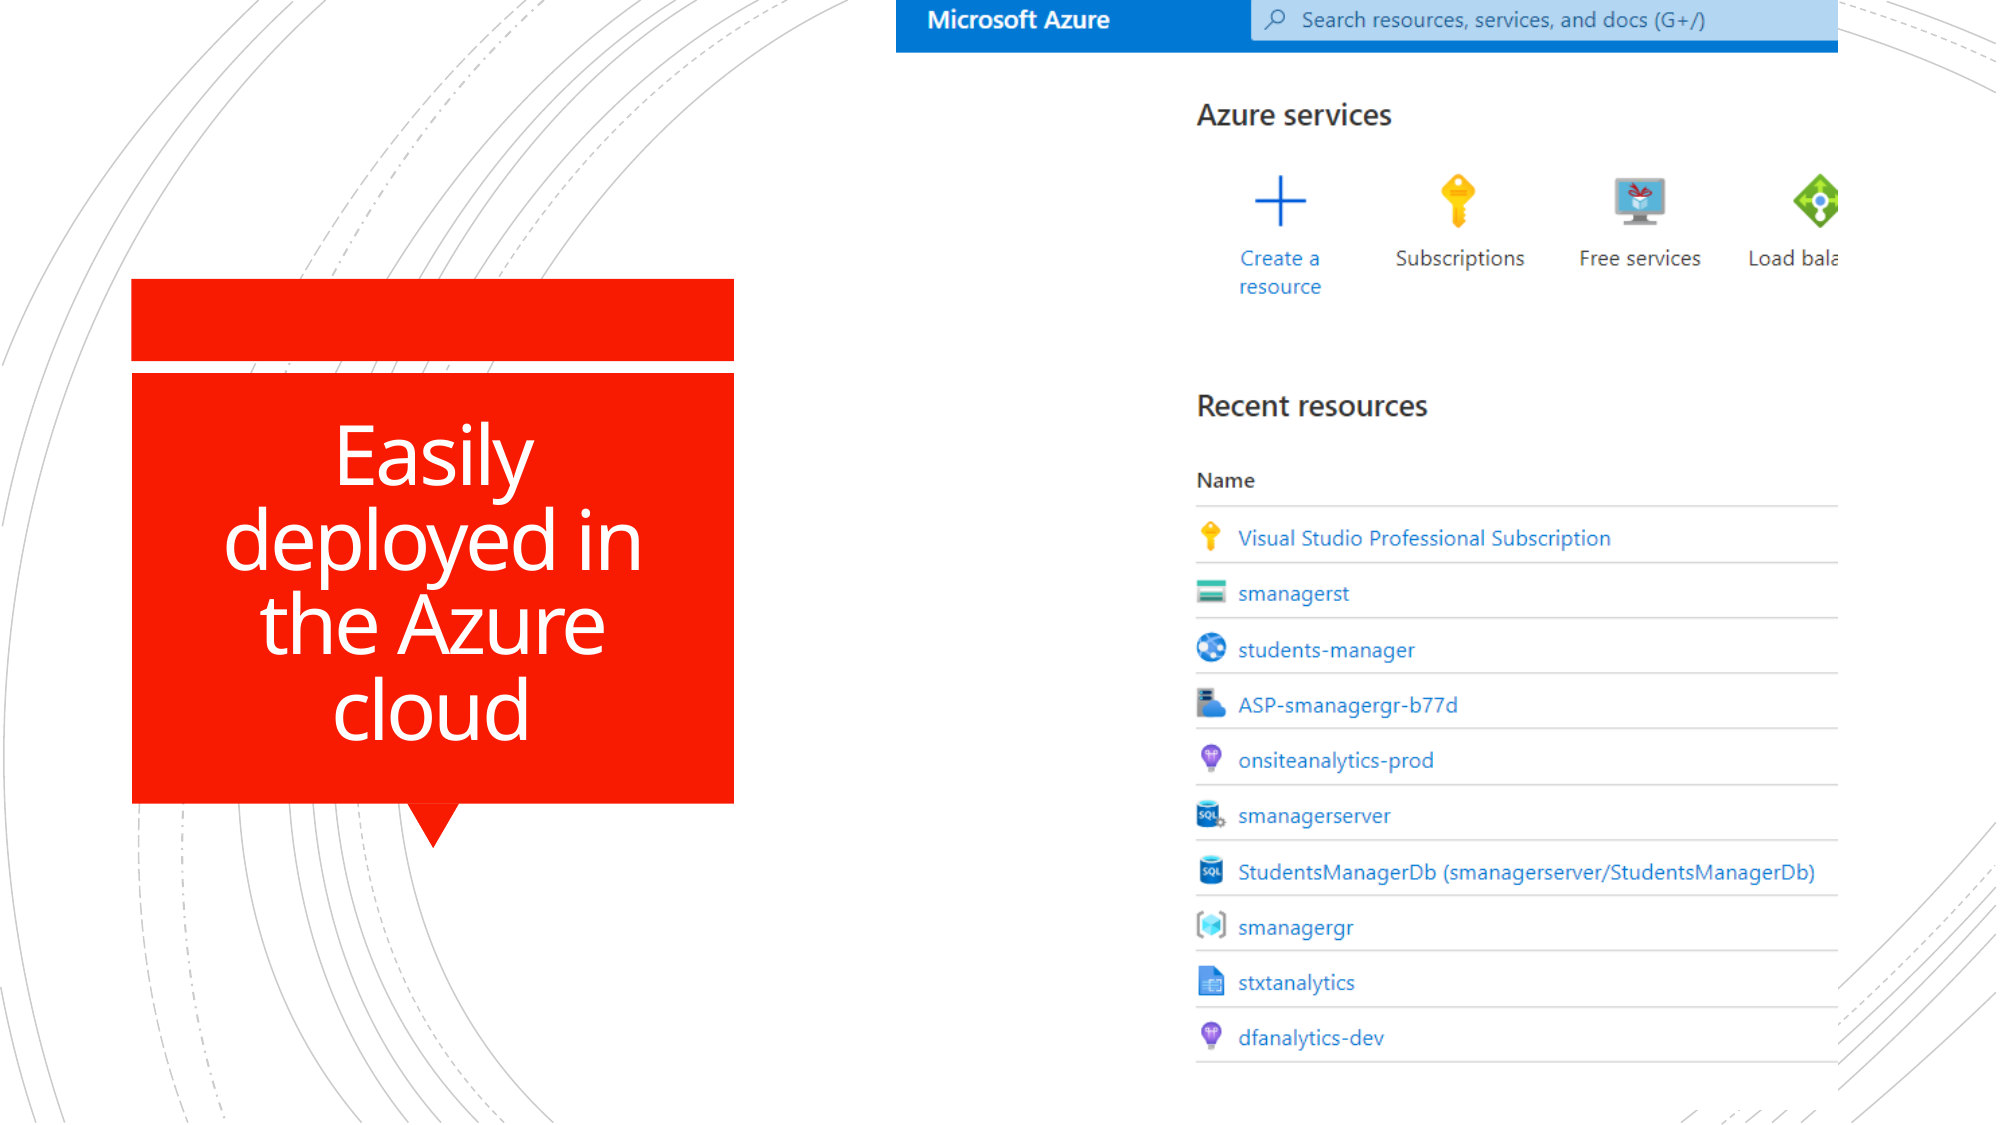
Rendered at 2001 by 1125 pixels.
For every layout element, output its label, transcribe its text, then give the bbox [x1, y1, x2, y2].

title Easily deployed in the Azure cloud [145, 385, 720, 789]
picture [895, 0, 1838, 1110]
